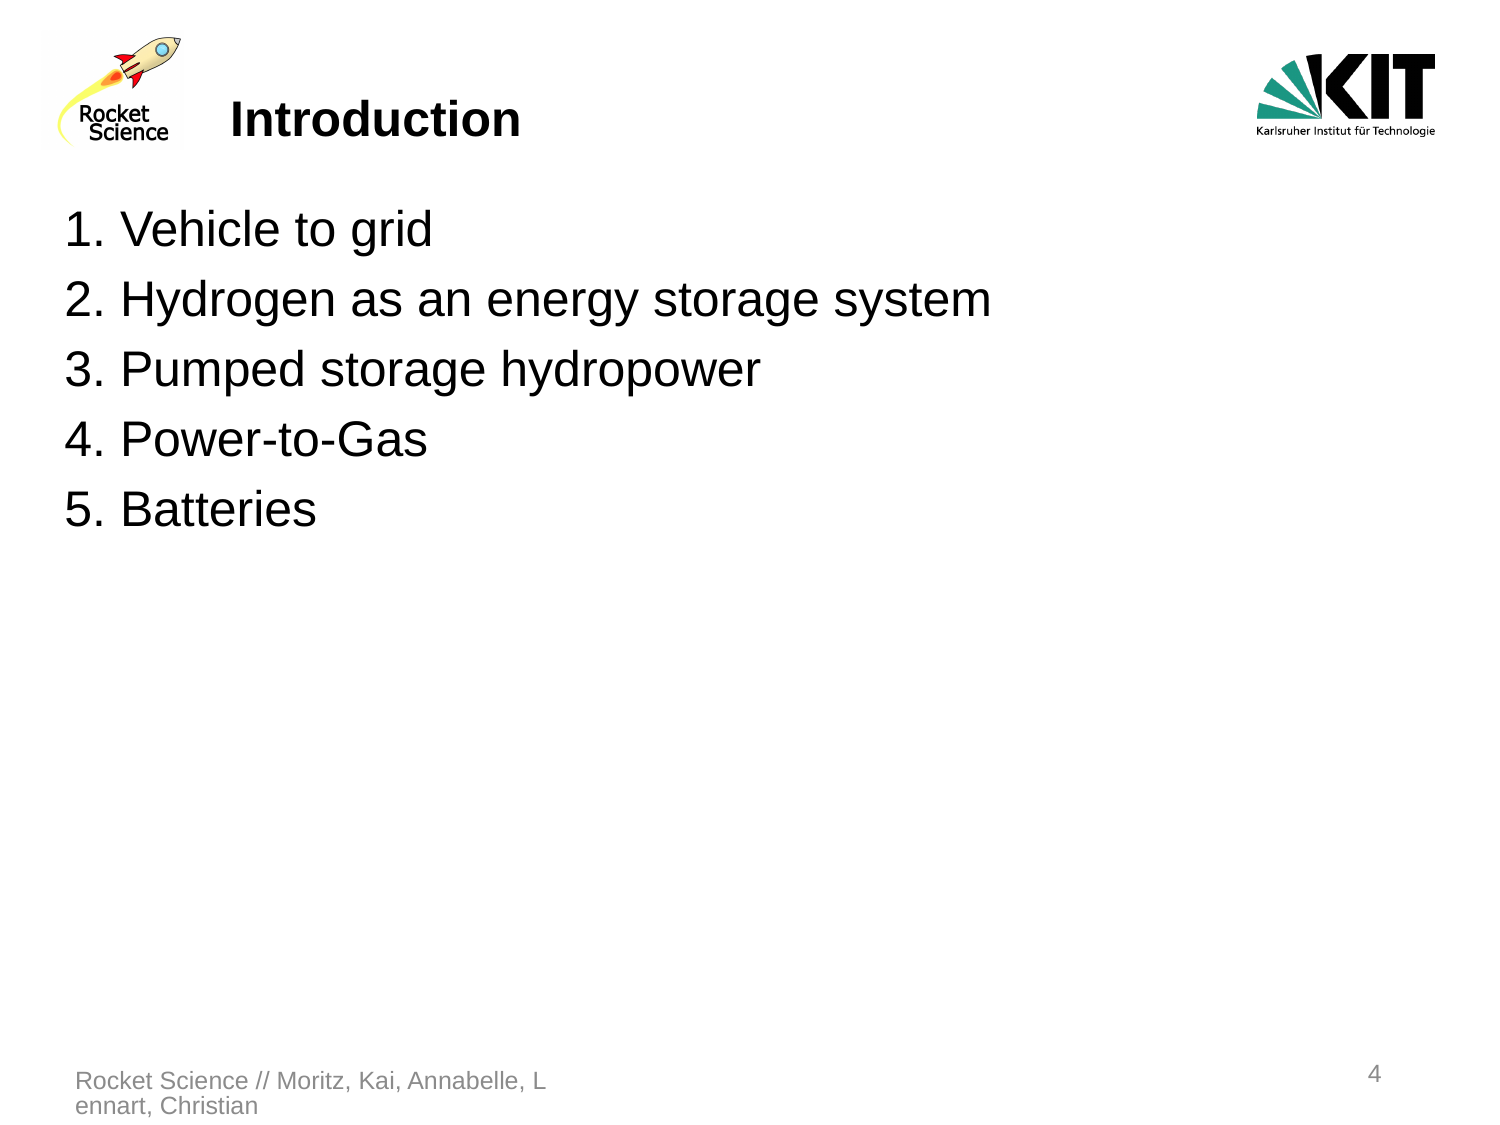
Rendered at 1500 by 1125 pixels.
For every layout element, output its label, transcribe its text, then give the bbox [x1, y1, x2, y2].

title Introduction [230, 54, 1198, 147]
list 1. Vehicle to grid 2. Hydrogen as an energy storage system 3. Pumped storage hydropower 4. Power-to-Gas 5. Batteries [64, 196, 1436, 1000]
slide_number 4 [1059, 1042, 1397, 1103]
footer Rocket Science // Moritz, Kai, Annabelle, Lennart, Christian [60, 1049, 567, 1110]
picture [1257, 54, 1435, 137]
picture [41, 30, 184, 150]
